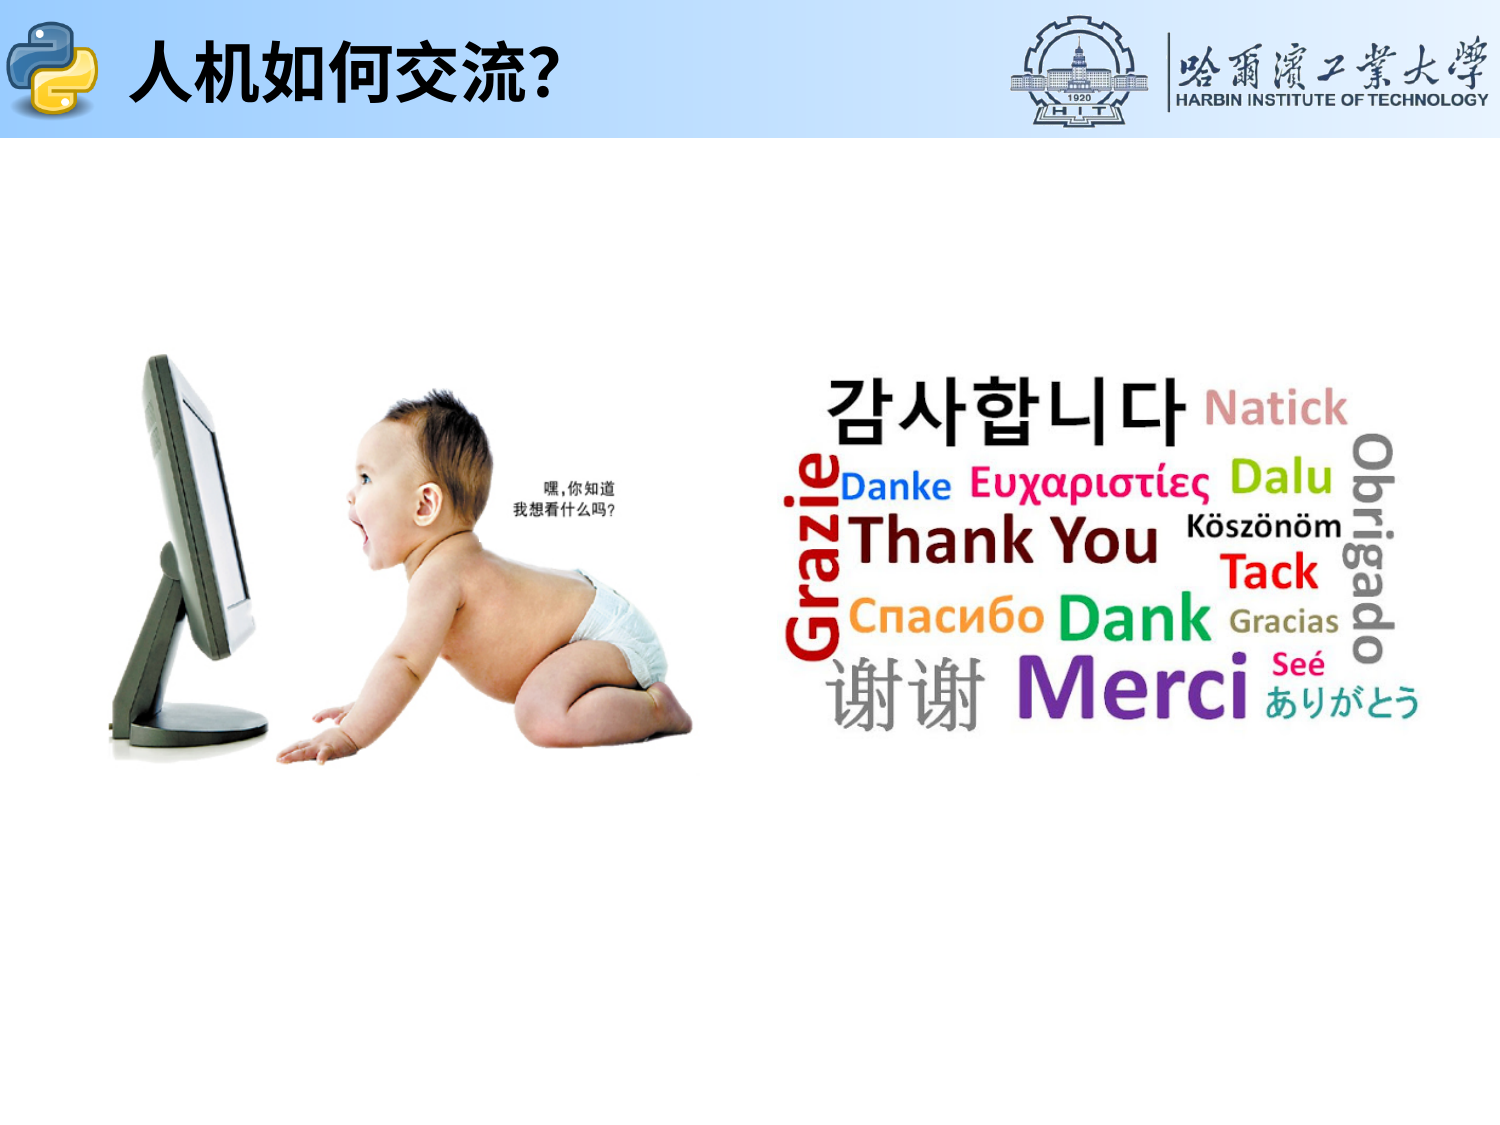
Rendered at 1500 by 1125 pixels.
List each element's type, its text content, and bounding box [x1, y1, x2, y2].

title 人机如何交流？ [112, 20, 1334, 121]
picture [0, 19, 104, 123]
picture [776, 366, 1434, 748]
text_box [97, 337, 705, 776]
picture [1000, 4, 1500, 138]
